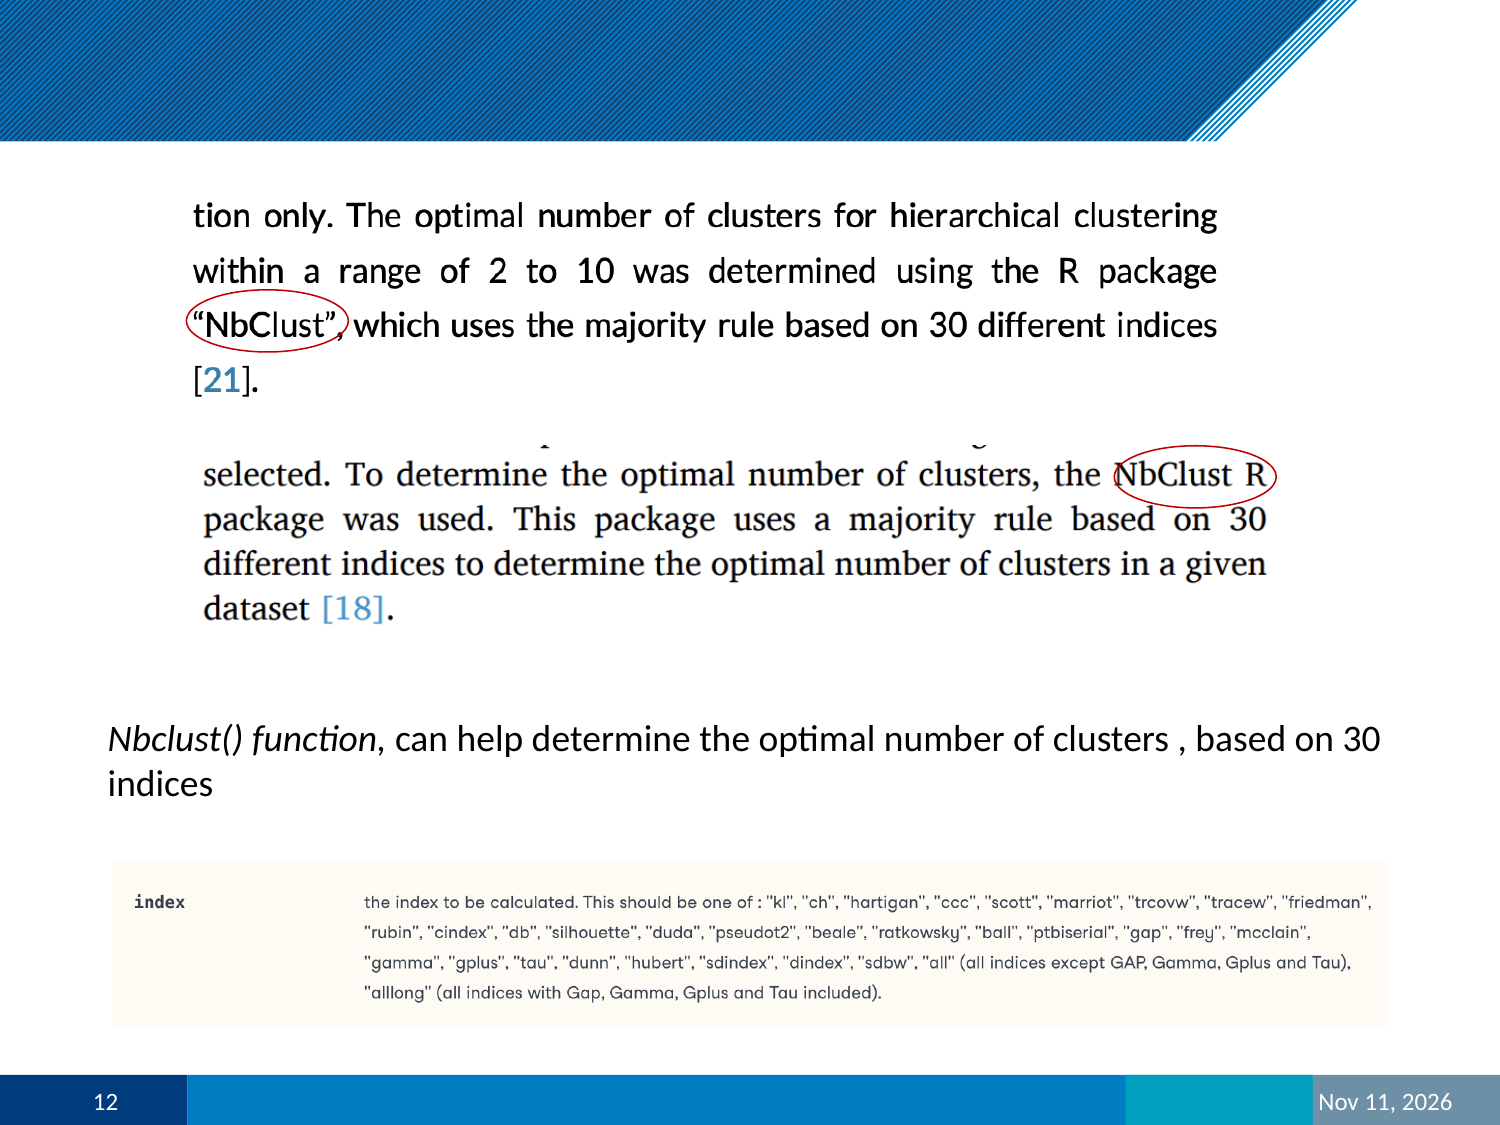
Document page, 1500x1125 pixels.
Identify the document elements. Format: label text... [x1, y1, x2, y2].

picture [0, 0, 1500, 1074]
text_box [169, 180, 1279, 632]
text_box Nbclust() function, can help determine the optimal number of clusters , based on 30 indices [92, 706, 1471, 811]
slide_number 19-Jun-23 [1041, 1074, 1454, 1125]
slide_number 12 [92, 1074, 182, 1125]
